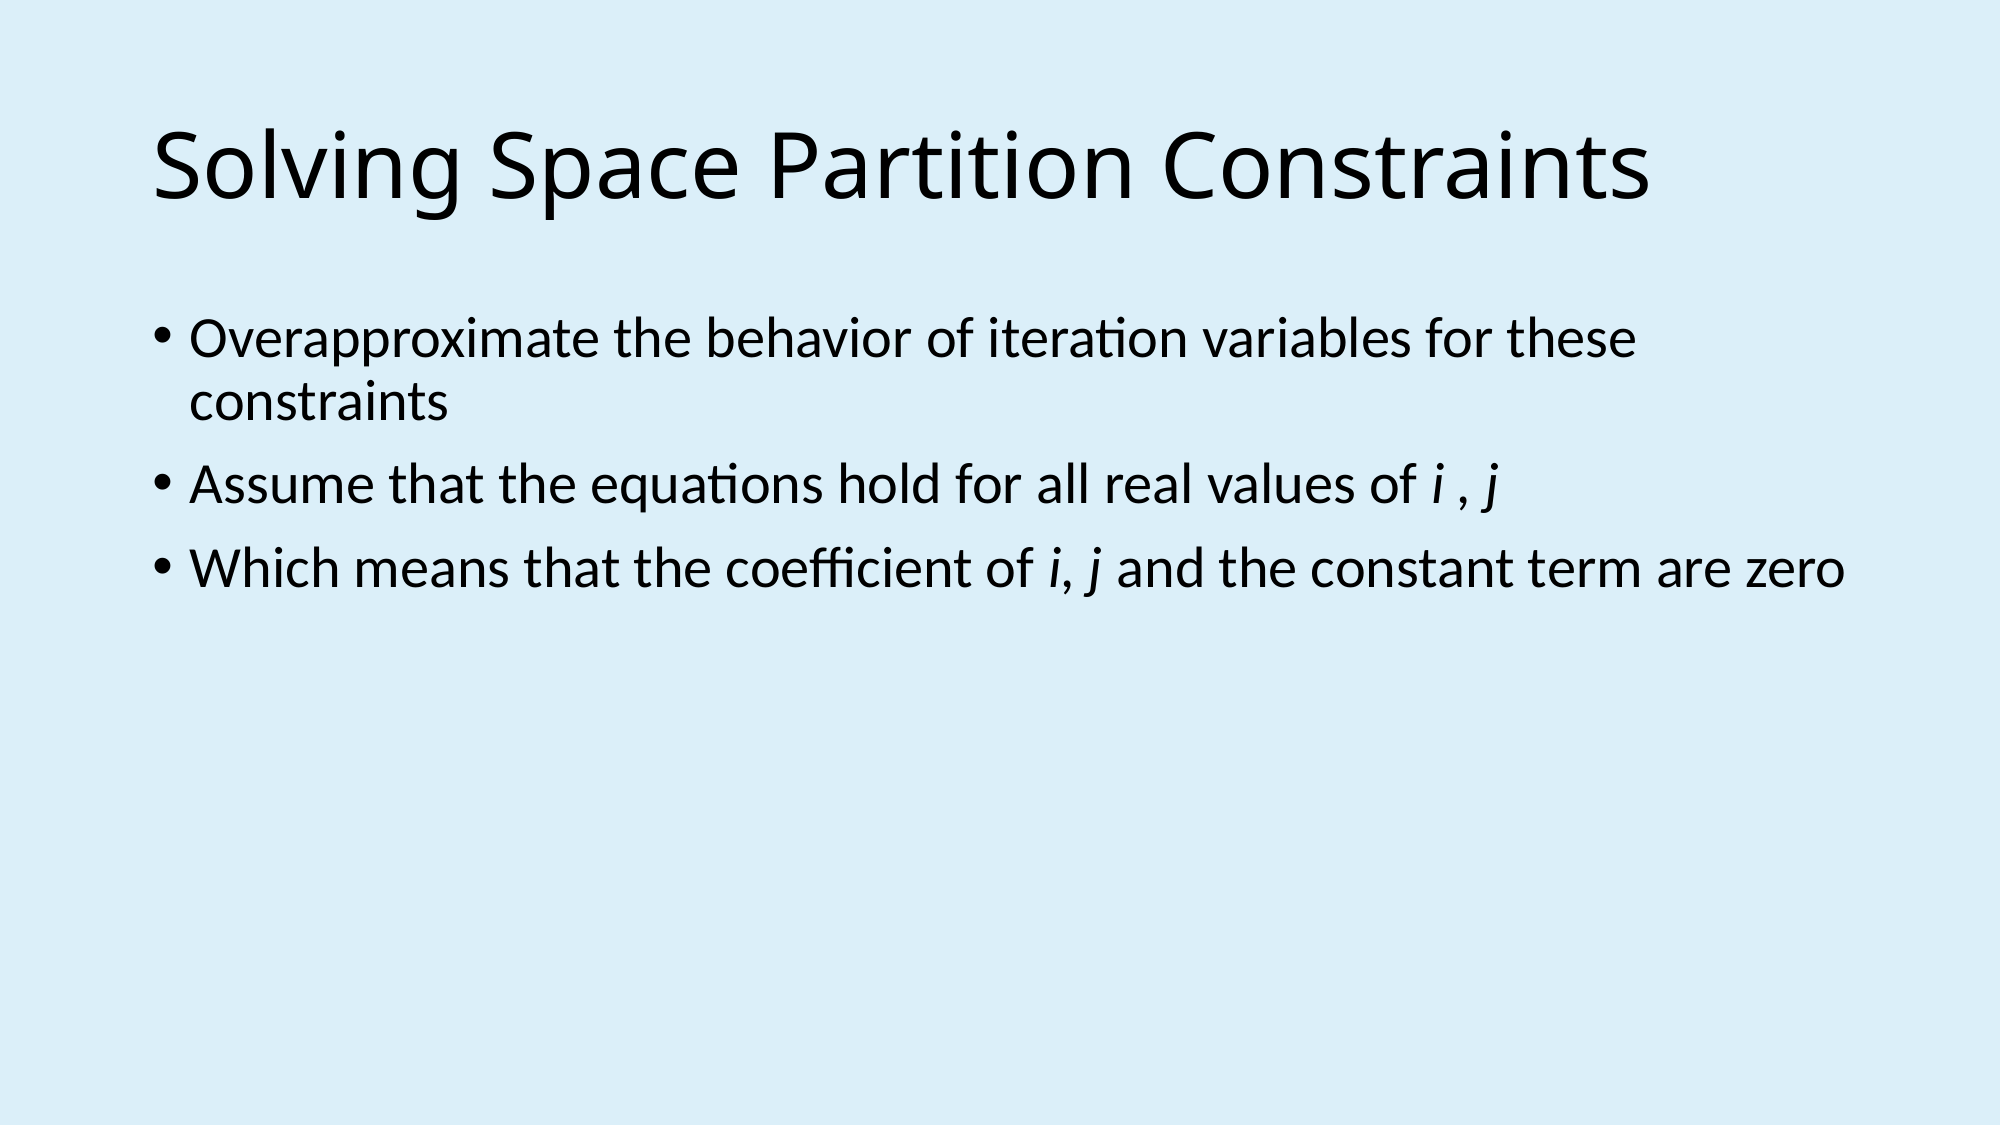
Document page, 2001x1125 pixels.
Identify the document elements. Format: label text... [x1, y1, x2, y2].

title Solving Space Partition Constraints [137, 59, 1863, 278]
